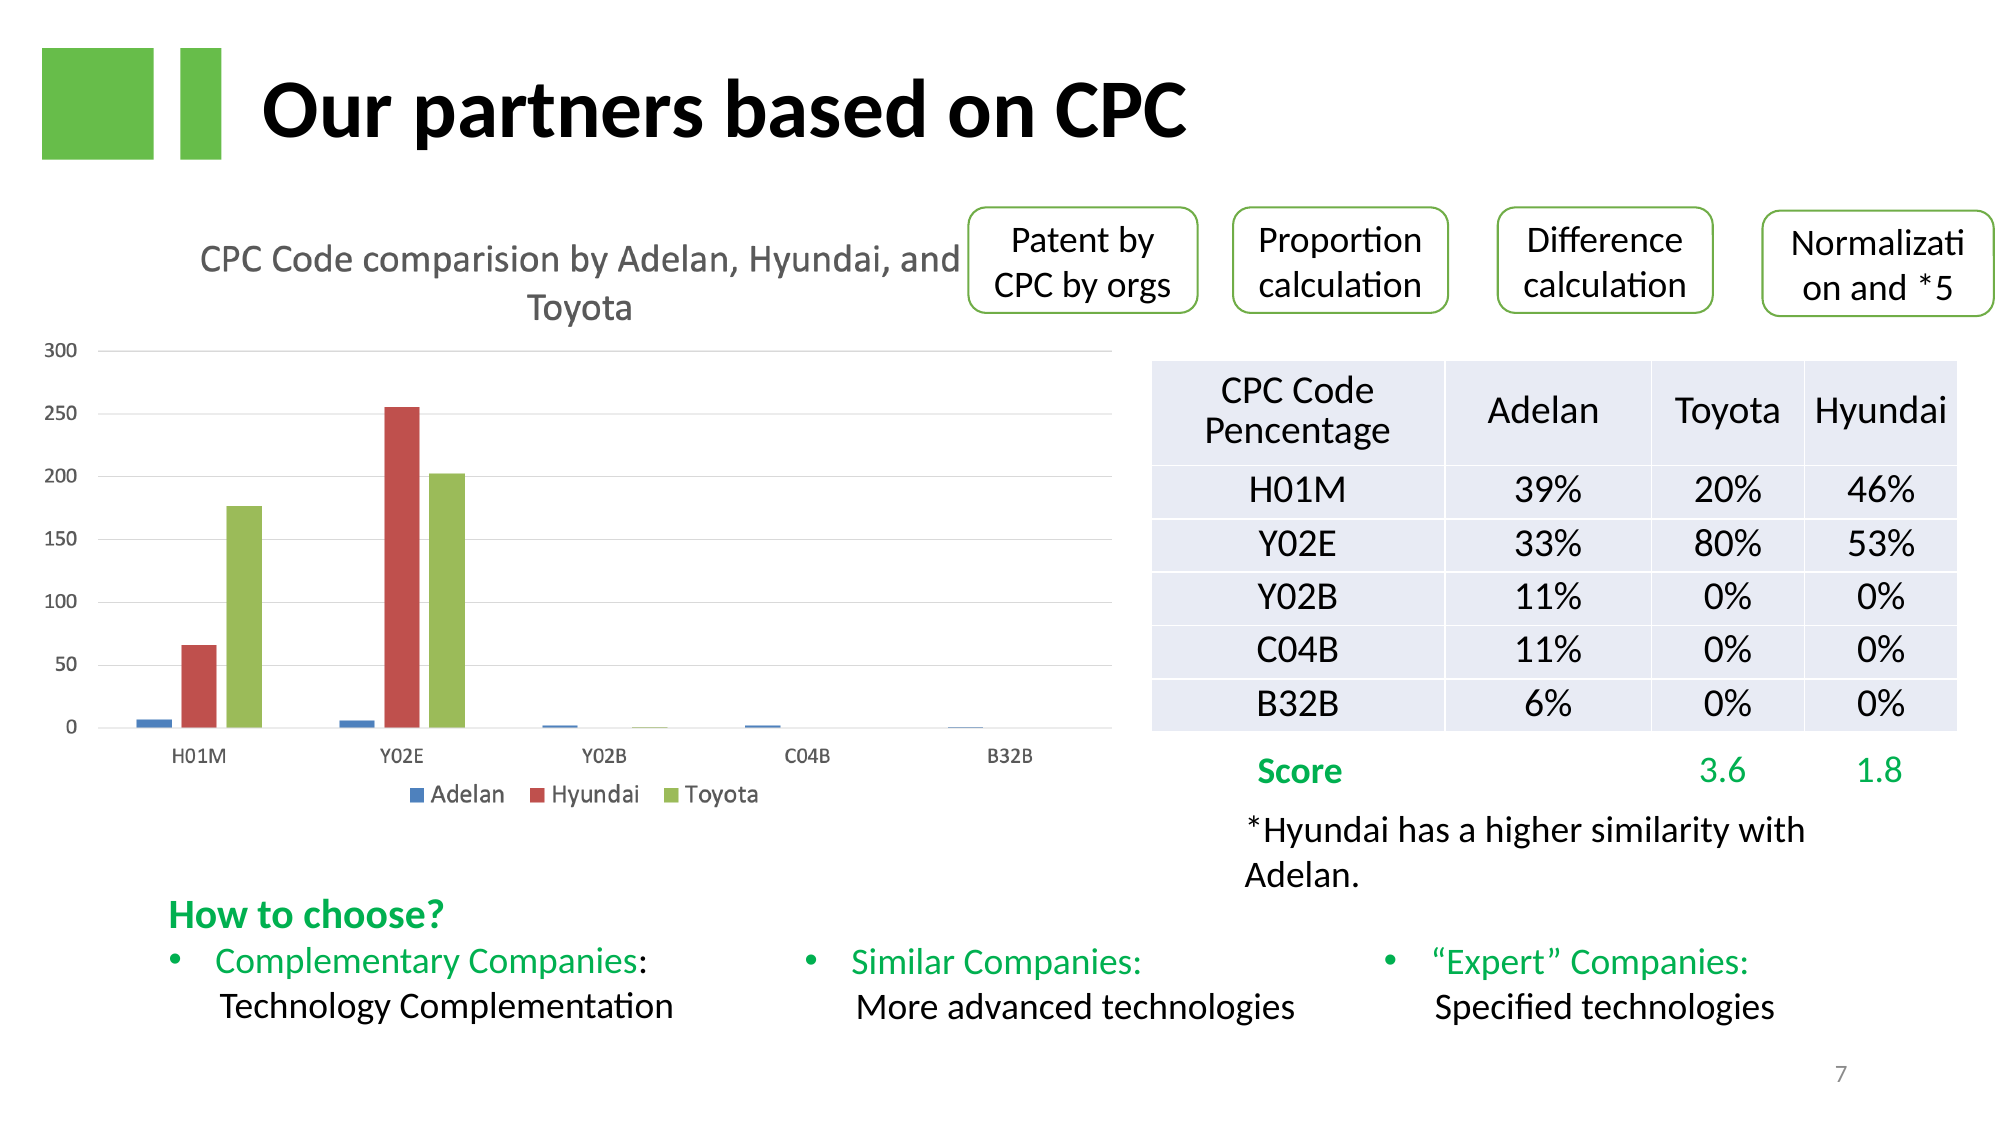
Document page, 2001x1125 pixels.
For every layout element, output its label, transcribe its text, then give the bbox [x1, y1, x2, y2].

text_box [179, 47, 222, 161]
table_cell Y02B [1152, 573, 1444, 625]
table_cell 39% [1446, 466, 1651, 518]
table_cell 0% [1805, 626, 1957, 678]
table_cell Y02E [1152, 520, 1444, 571]
table_header Hyundai [1805, 361, 1957, 465]
text_box Normalization and *5 [1761, 209, 1995, 318]
table_header CPC Code Pencentage [1152, 361, 1444, 465]
text_box How to choose? Complementary Companies: Technology Complementation [153, 879, 708, 1034]
text_box [41, 47, 155, 161]
table_cell 33% [1446, 520, 1651, 571]
table_cell 6% [1446, 680, 1651, 731]
text_box 1.8 [1840, 737, 2000, 798]
table_cell 11% [1446, 573, 1651, 625]
table_cell B32B [1152, 680, 1444, 731]
table_cell 0% [1805, 680, 1957, 731]
table_cell 0% [1652, 626, 1804, 678]
text_box Difference calculation [1496, 206, 1714, 314]
text_box Score [1242, 738, 1445, 799]
text_box Patent by CPC by orgs [967, 206, 1199, 314]
picture [42, 230, 1116, 812]
text_box “Expert” Companies: Specified technologies [1369, 929, 1923, 1035]
table_cell C04B [1152, 626, 1444, 678]
table_header Adelan [1446, 361, 1651, 465]
table_cell 80% [1652, 520, 1804, 571]
table_cell 20% [1652, 466, 1804, 518]
slide_number 7 [1412, 1042, 1863, 1103]
text_box 3.6 [1683, 737, 1840, 798]
table_cell 0% [1652, 573, 1804, 625]
table_cell H01M [1152, 466, 1444, 518]
table_cell 0% [1805, 573, 1957, 625]
text_box Proportion calculation [1232, 206, 1450, 314]
text_box Similar Companies: More advanced technologies [789, 929, 1344, 1035]
text_box *Hyundai has a higher similarity with Adelan. [1229, 797, 1942, 903]
table_cell 53% [1805, 520, 1957, 571]
table_header Toyota [1652, 361, 1804, 465]
table_cell 11% [1446, 626, 1651, 678]
text_box Our partners based on CPC [248, 47, 1398, 162]
table_cell 0% [1652, 680, 1804, 731]
table_cell 46% [1805, 466, 1957, 518]
